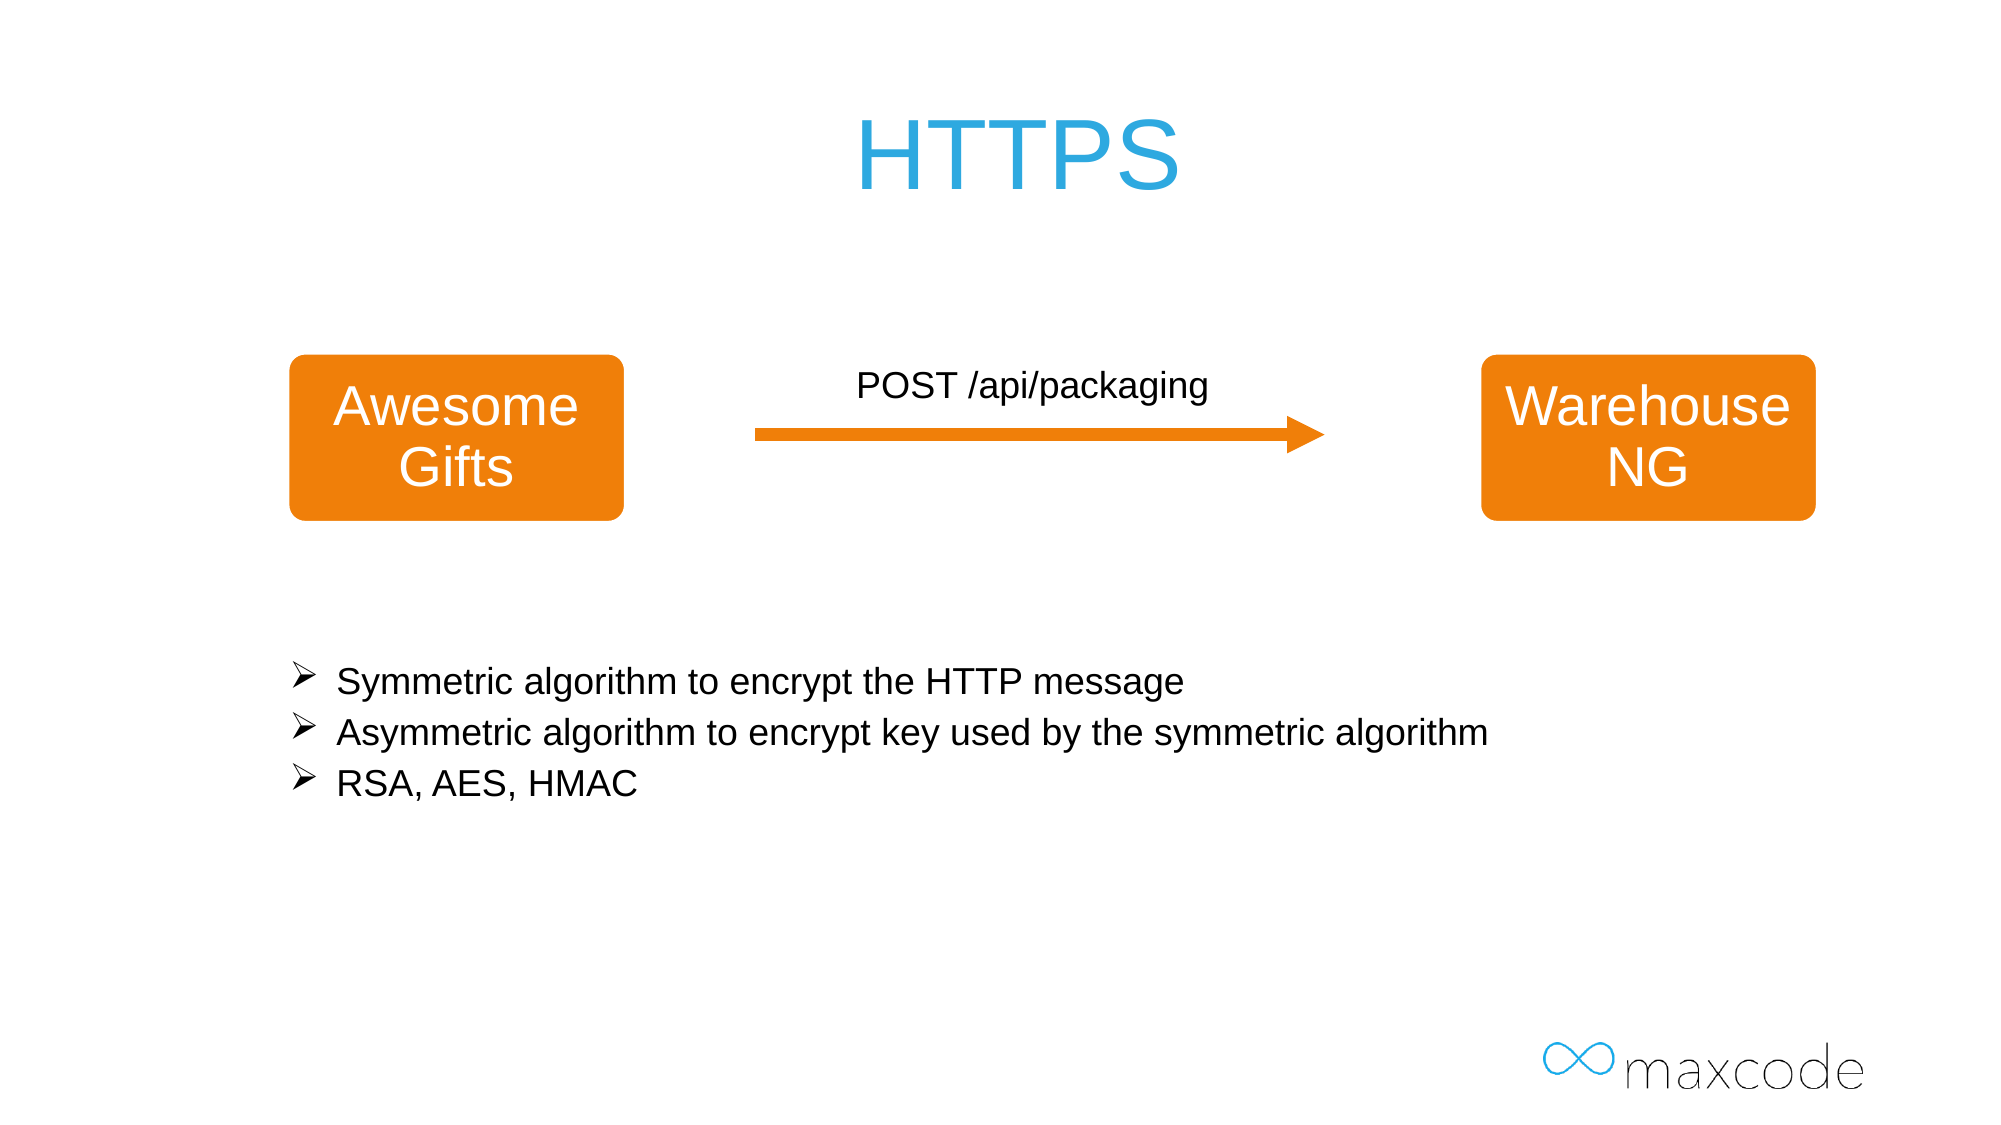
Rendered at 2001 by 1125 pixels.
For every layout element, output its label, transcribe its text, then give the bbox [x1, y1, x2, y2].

text_box HTTPS [172, 81, 1865, 217]
text_box Symmetric algorithm to encrypt the HTTP message Asymmetric algorithm to encrypt key used by the symmetric algorithm RSA, AES, HMAC [274, 649, 1505, 812]
text_box Awesome Gifts [287, 352, 627, 523]
text_box POST /api/packaging [841, 353, 1357, 414]
text_box Warehouse NG [1479, 352, 1818, 523]
picture [1543, 1042, 1863, 1089]
